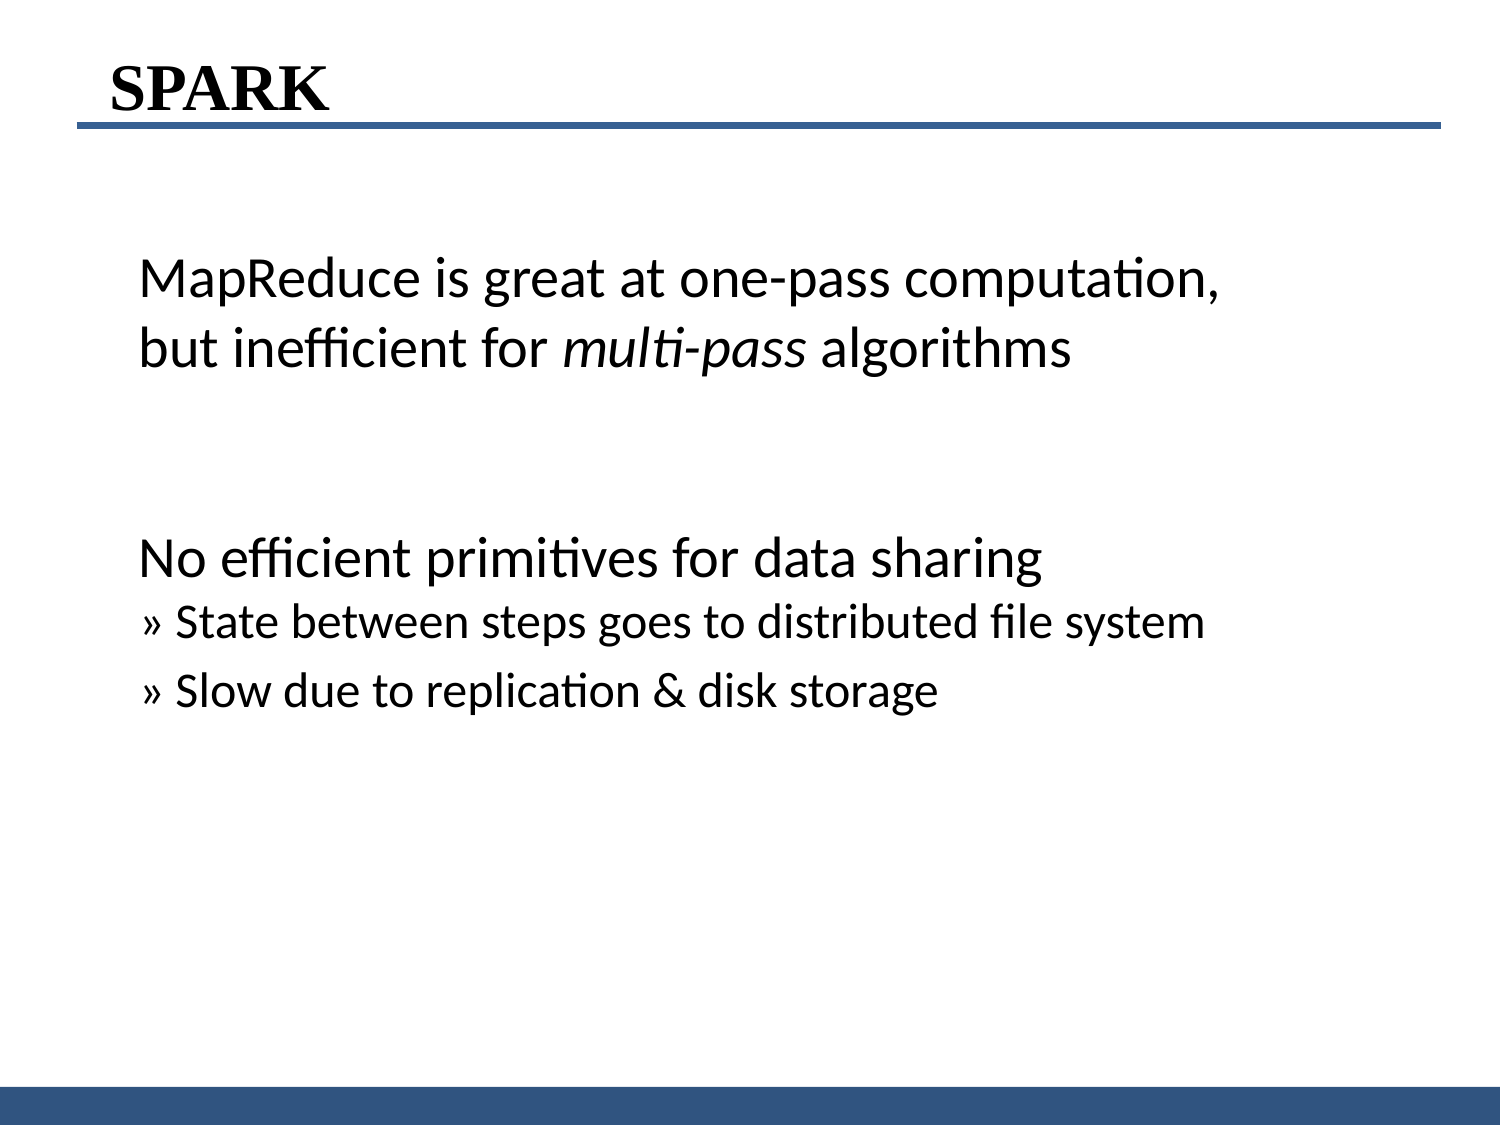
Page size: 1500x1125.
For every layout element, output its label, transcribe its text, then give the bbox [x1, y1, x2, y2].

list SPARK [94, 36, 1406, 121]
text_box MapReduce is great at one-pass computation, but inefficient for multi-pass algorithms No efficient primitives for data sharing » State between steps goes to distributed file system » Slow due to replication & disk storage [123, 231, 1478, 772]
